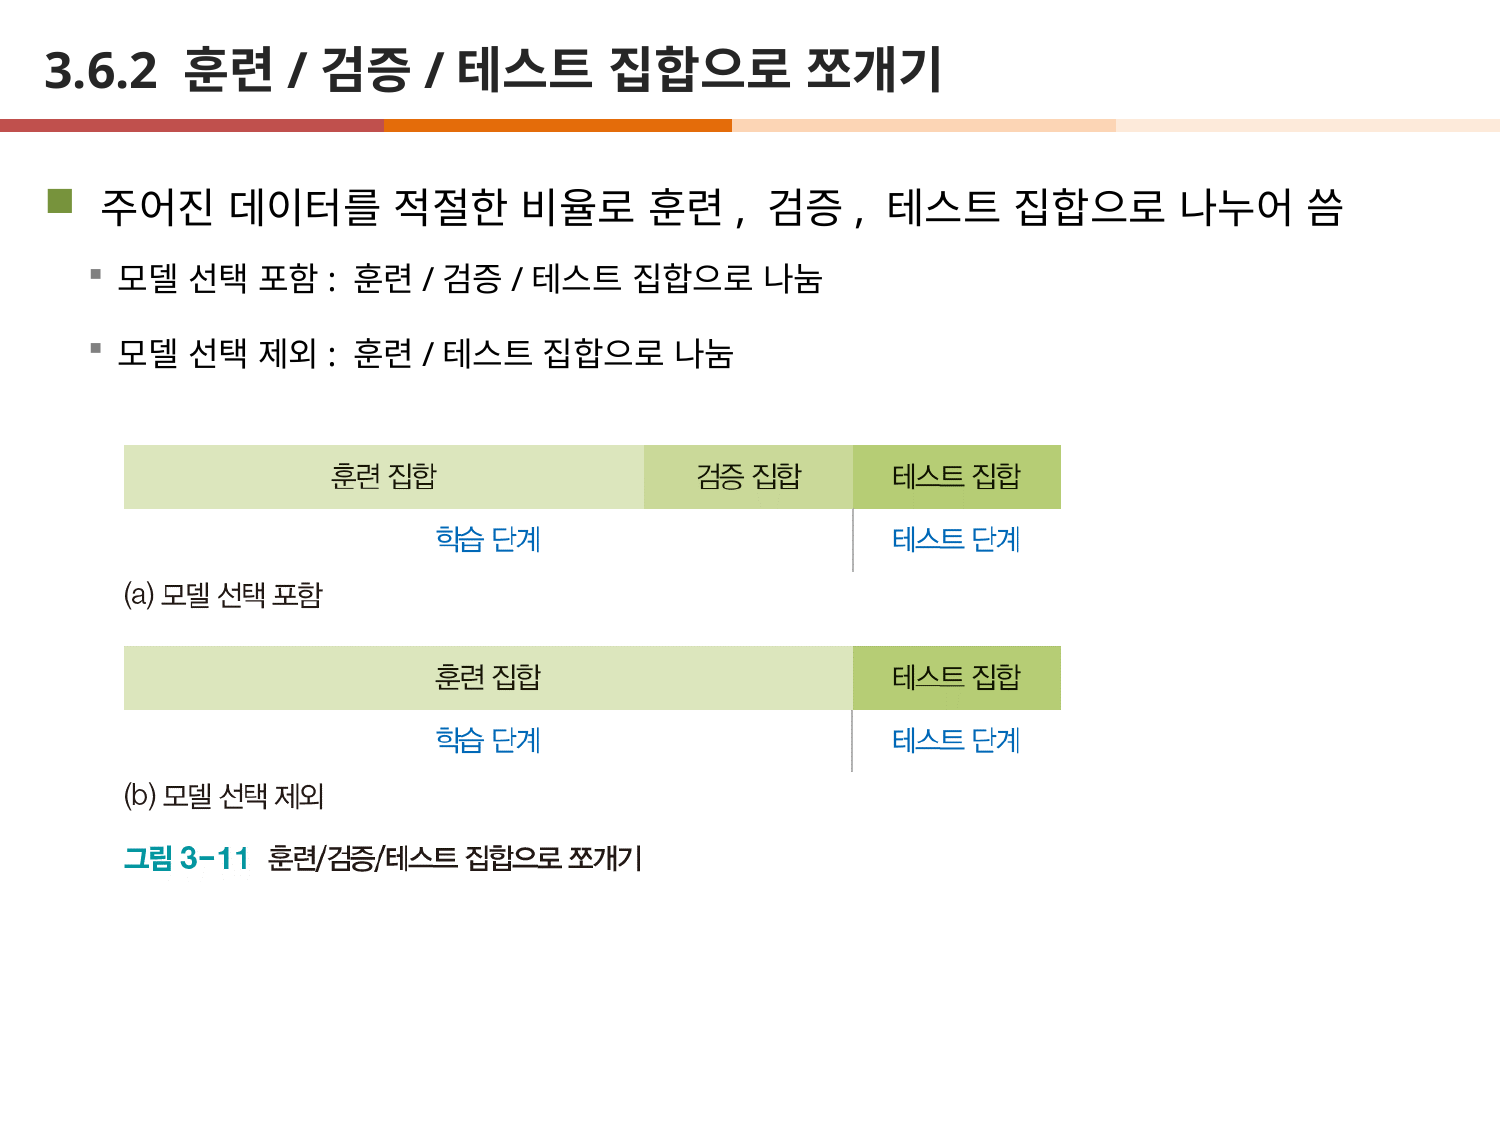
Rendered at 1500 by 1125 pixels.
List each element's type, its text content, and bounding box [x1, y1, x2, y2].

title 3.6.2 훈련/검증/테스트 집합으로 쪼개기 [29, 23, 1471, 114]
picture [111, 432, 1071, 882]
list 주어진 데이터를 적절한 비율로 훈련, 검증, 테스트 집합으로 나누어 씀 모델 선택 포함: 훈련/검증/테스트 집합으로 나눔 모델 선택 제외: 훈련/테스트 집합으로 나눔 [29, 148, 1471, 1083]
